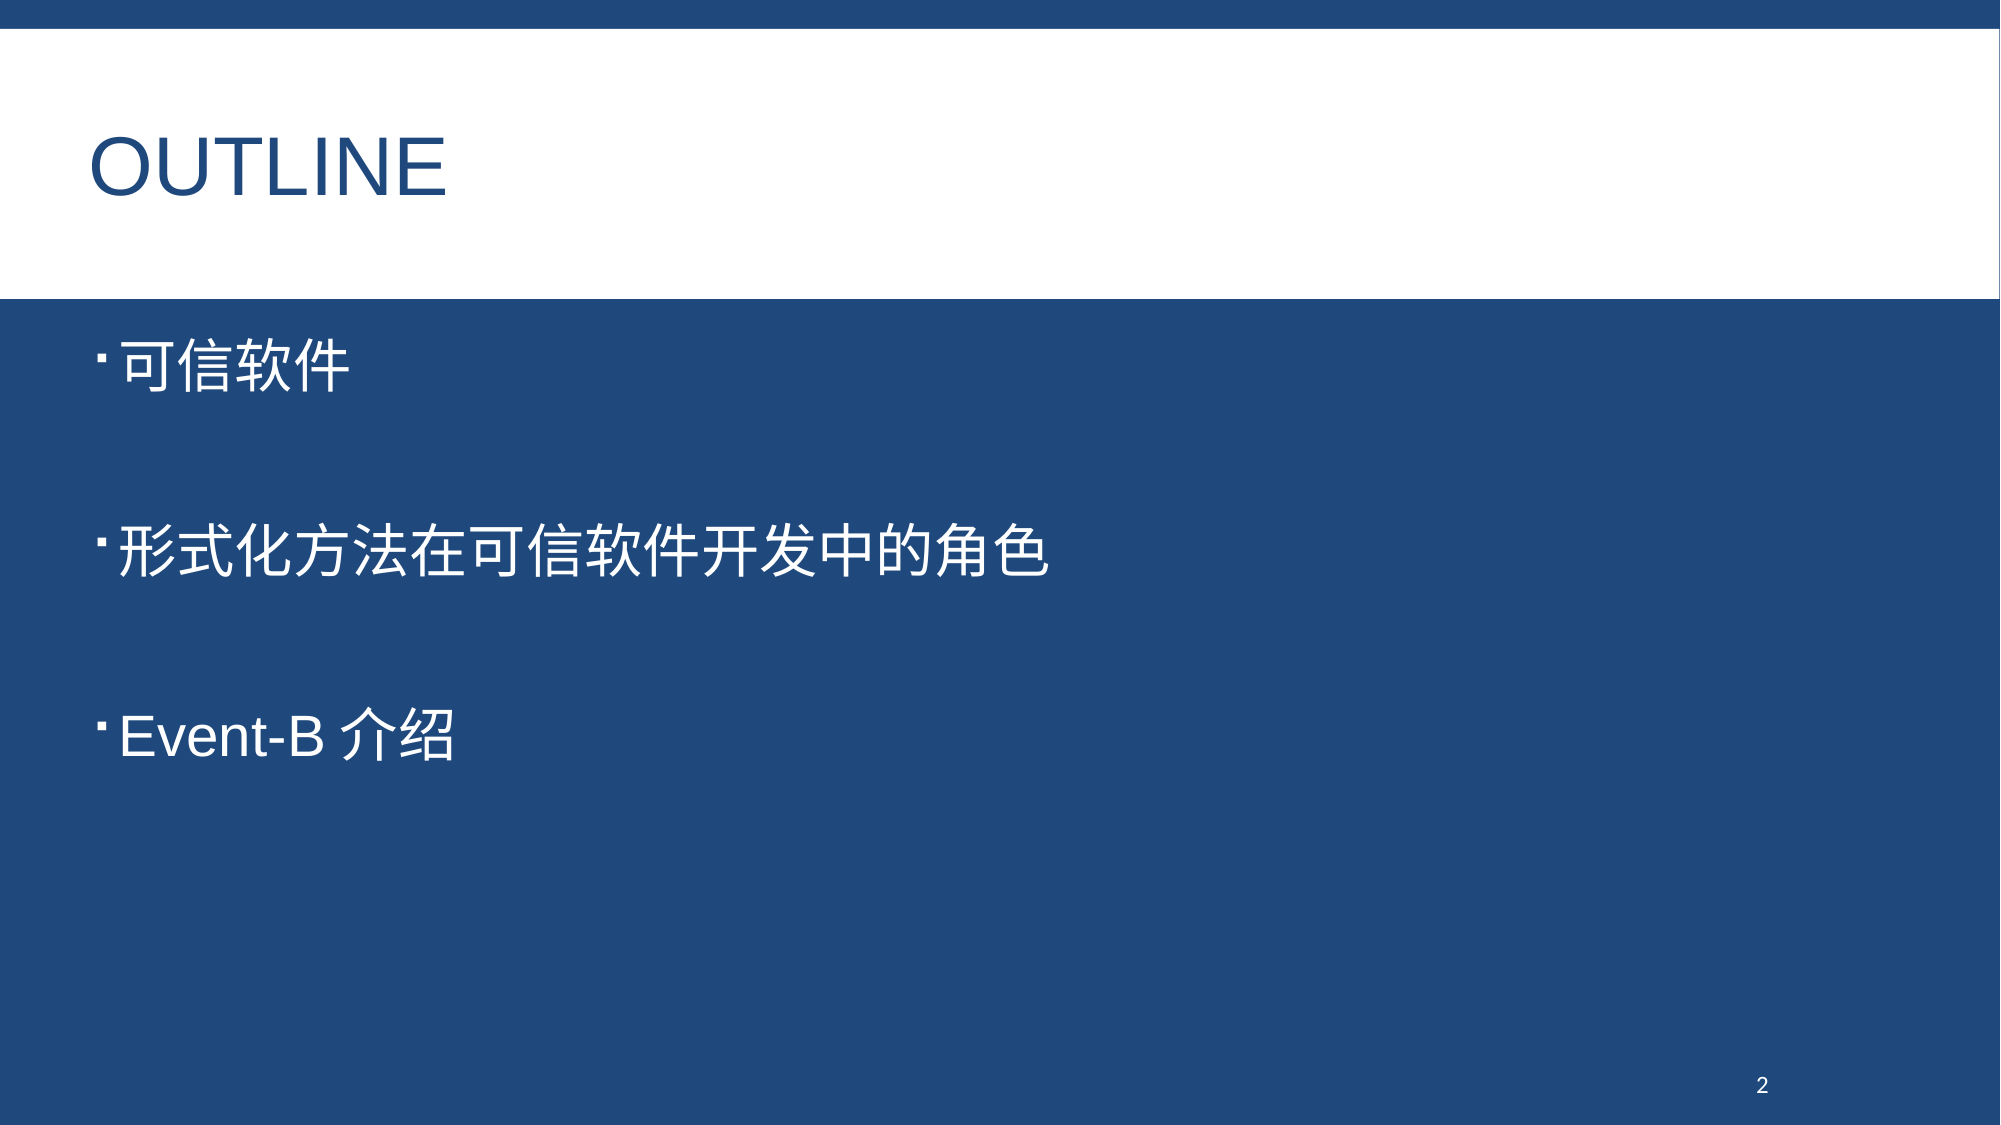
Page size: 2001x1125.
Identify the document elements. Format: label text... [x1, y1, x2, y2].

slide_number 2 [1748, 1053, 1924, 1114]
list 可信软件 形式化方法在可信软件开发中的角色 Event-B介绍 [73, 329, 1924, 1020]
title outline [73, 46, 1924, 295]
